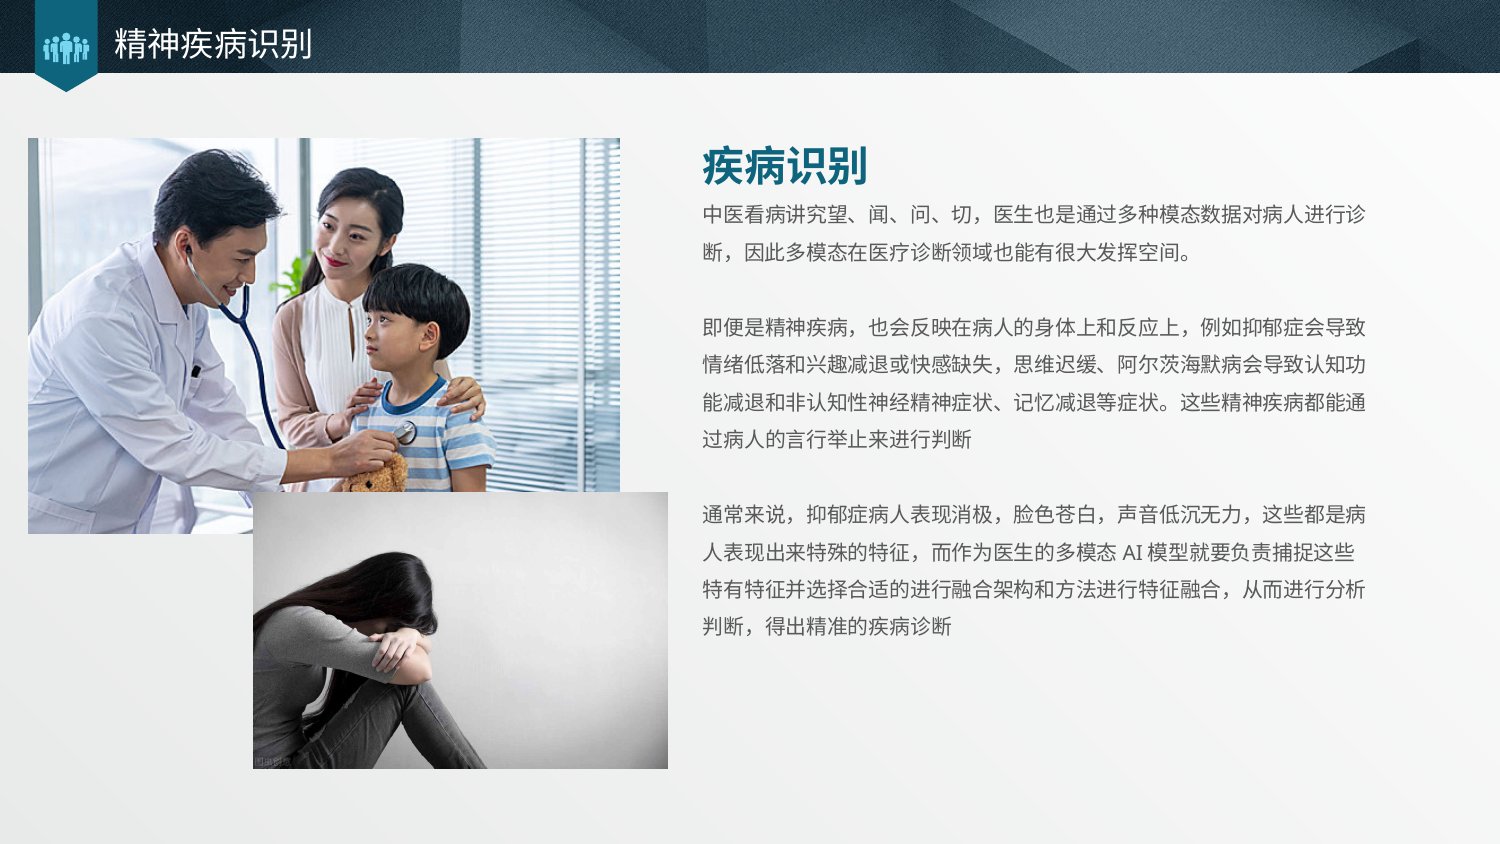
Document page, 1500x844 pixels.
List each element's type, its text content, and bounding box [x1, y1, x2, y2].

picture [98, 0, 1500, 73]
text_box [43, 32, 90, 65]
text_box 疾病识别 中医看病讲究望、闻、问、切，医生也是通过多种模态数据对病人进行诊断，因此多模态在医疗诊断领域也能有很大发挥空间。 即便是精神疾病，也会反映在病人的身体上和反应上，例如抑郁症会导致情绪低落和兴趣减退或快感缺失，思维迟缓、阿尔茨海默病会导致认知功能减退和非认知性神经精神症状、记忆减退等症状。这些精神疾病都能通过病人的言行举止来进行判断 通常来说，抑郁症病人表现消极，脸色苍白，声音低沉无力，这些都是病人表现出来特殊的特征，而作为医生的多模态AI模型就要负责捕捉这些特有特征并选择合适的进行融合架构和方法进行特征融合，从而进行分析判断，得出精准的疾病诊断 [702, 114, 1376, 640]
picture [0, 0, 34, 73]
title 精神疾病识别 [99, 20, 550, 66]
picture [28, 138, 669, 769]
